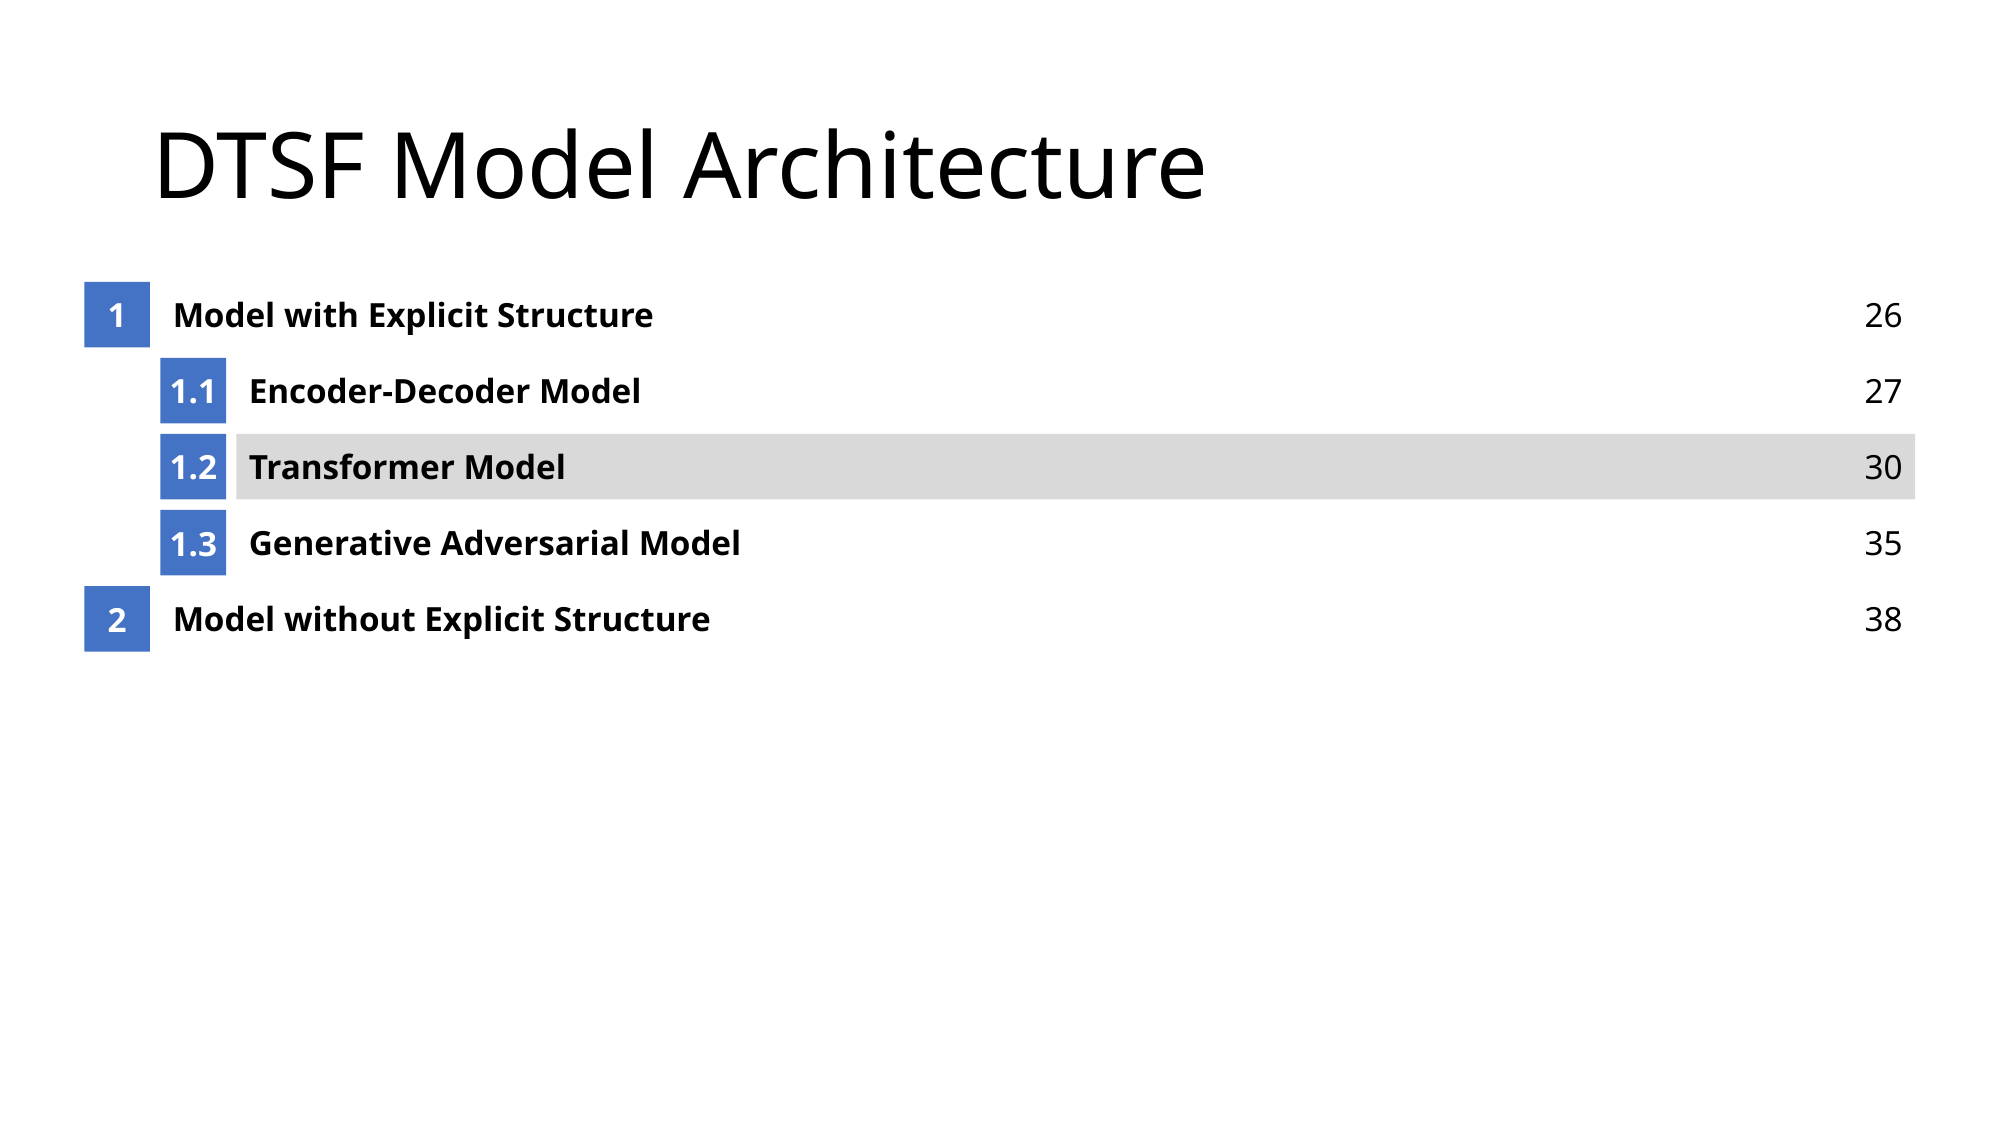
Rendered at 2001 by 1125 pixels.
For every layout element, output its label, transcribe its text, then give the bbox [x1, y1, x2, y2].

text_box 30 [1884, 433, 1904, 500]
text_box Generative Adversarial Model [235, 509, 742, 577]
title DTSF Model Architecture [137, 59, 1863, 278]
text_box Transformer Model [235, 433, 742, 500]
text_box Model with Explicit Structure [159, 281, 742, 348]
text_box 26 [1884, 281, 1904, 348]
text_box [1904, 433, 1916, 500]
text_box [742, 433, 1884, 500]
text_box Encoder-Decoder Model [235, 357, 742, 424]
text_box 38 [1884, 585, 1904, 653]
text_box 27 [1884, 357, 1904, 424]
text_box 2 [83, 585, 151, 653]
text_box Model without Explicit Structure [159, 585, 742, 653]
text_box 1.1 [159, 357, 227, 424]
text_box 1.2 [159, 433, 227, 500]
text_box 1 [83, 281, 151, 348]
text_box 1.3 [159, 509, 227, 577]
text_box 35 [1884, 509, 1904, 577]
